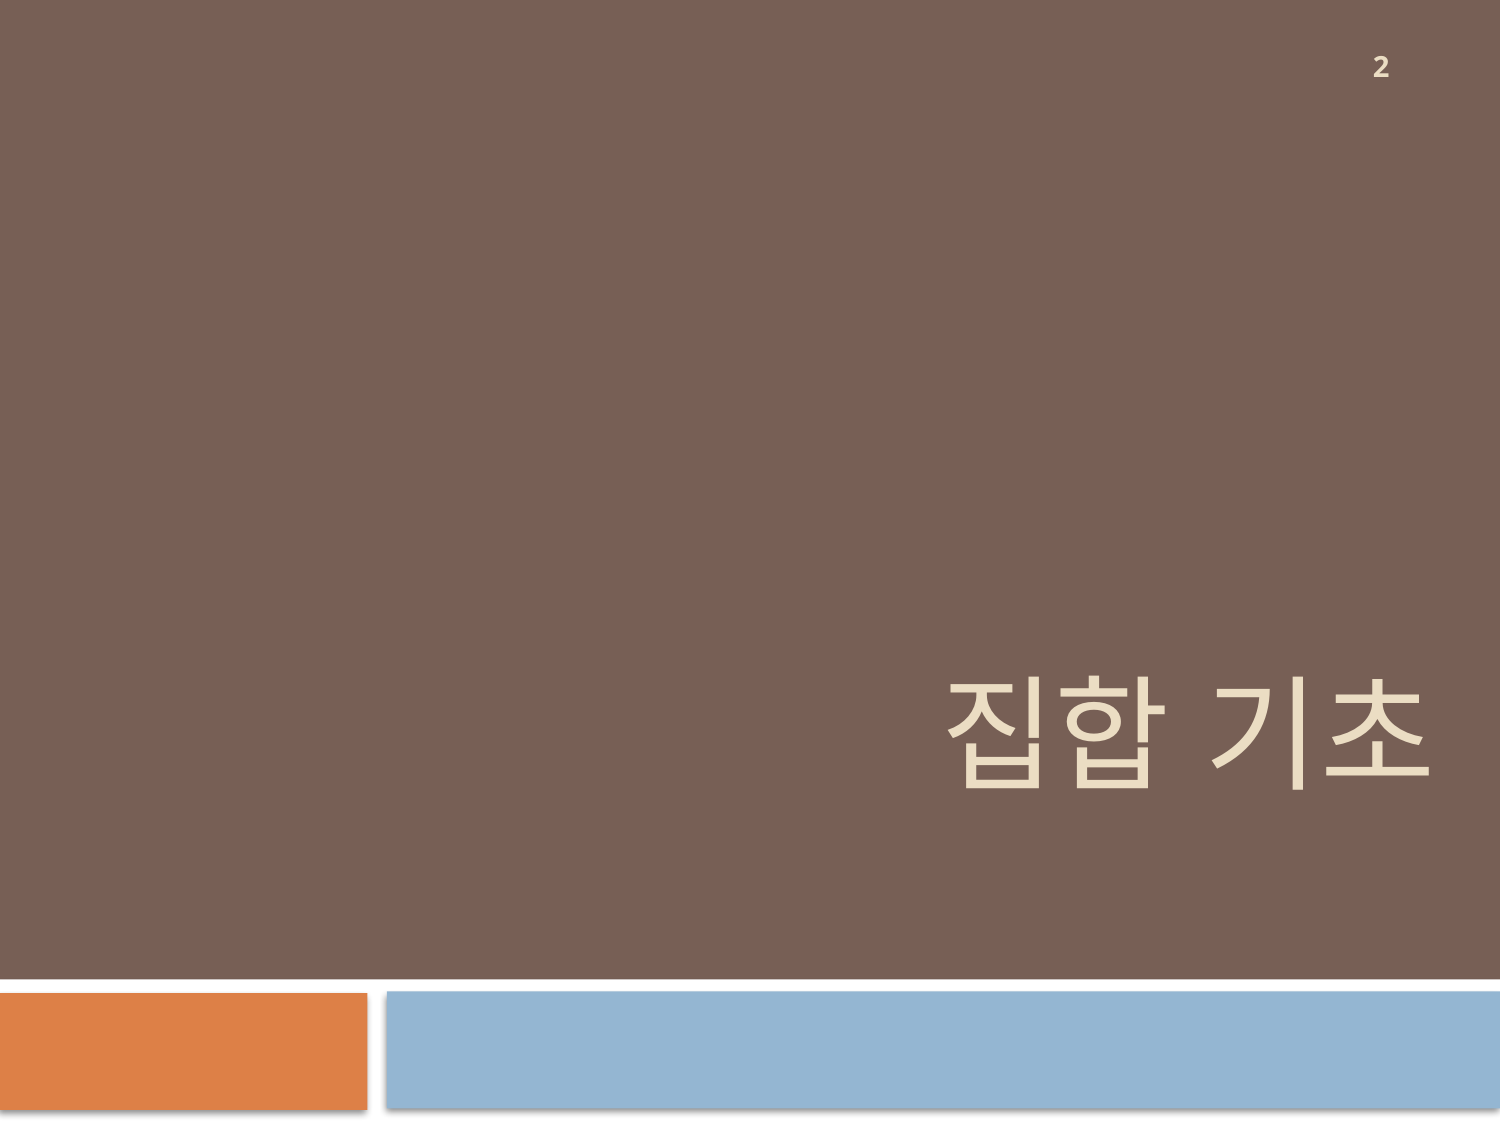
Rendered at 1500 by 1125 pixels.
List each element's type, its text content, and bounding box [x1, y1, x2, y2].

title 집합 기초 [387, 662, 1450, 963]
slide_number 2 [1312, 37, 1450, 100]
